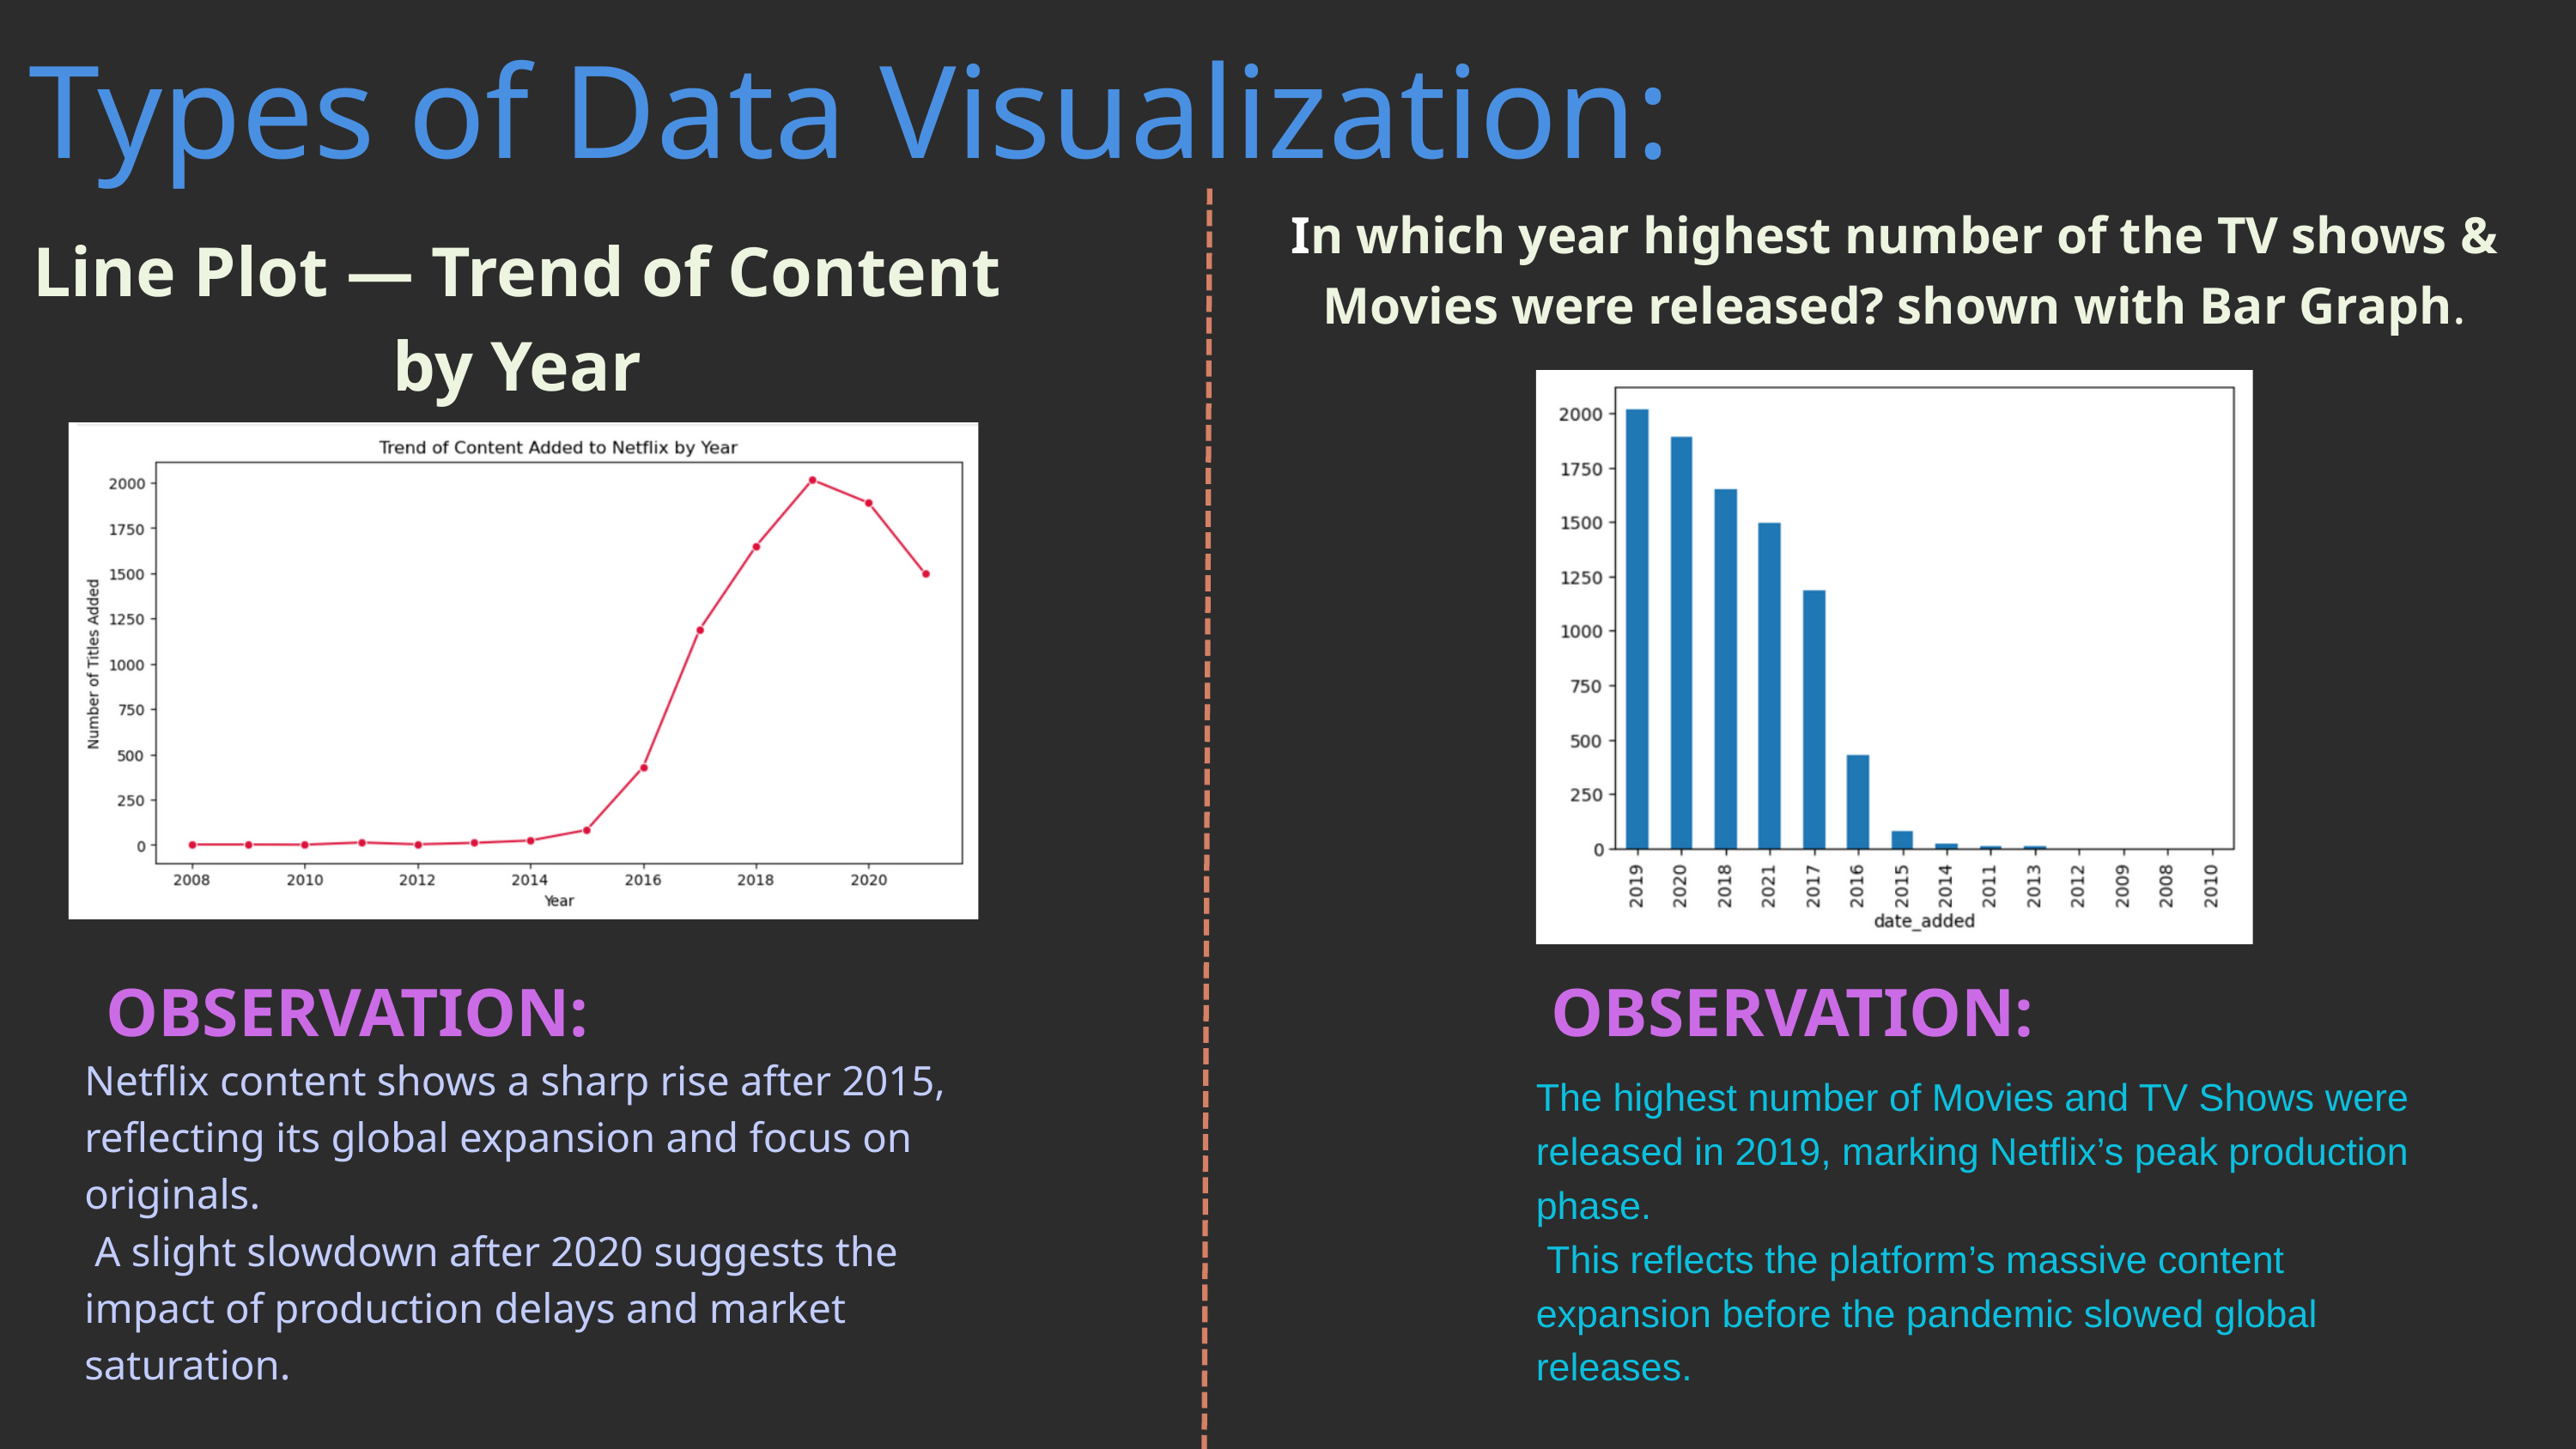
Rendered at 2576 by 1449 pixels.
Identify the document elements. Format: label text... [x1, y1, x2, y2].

text_box Netflix content shows a sharp rise after 2015, reflecting its global expansion and focus on originals. A slight slowdown after 2020 suggests the impact of production delays and market saturation. [84, 1046, 964, 1446]
text_box OBSERVATION: [1511, 957, 2075, 1050]
text_box [68, 422, 979, 919]
text_box [1535, 404, 2253, 944]
text_box Types of Data Visualization: [28, 42, 1876, 184]
text_box The highest number of Movies and TV Shows were released in 2019, marking Netflix’s peak production phase. This reflects the platform’s massive content expansion before the pandemic slowed global releases. [1535, 1064, 2464, 1389]
text_box In which year highest number of the TV shows & Movies were released? shown with Bar Graph. [1212, 193, 2576, 404]
text_box Line Plot — Trend of Content by Year [28, 215, 1006, 405]
text_box OBSERVATION: [81, 957, 614, 1050]
